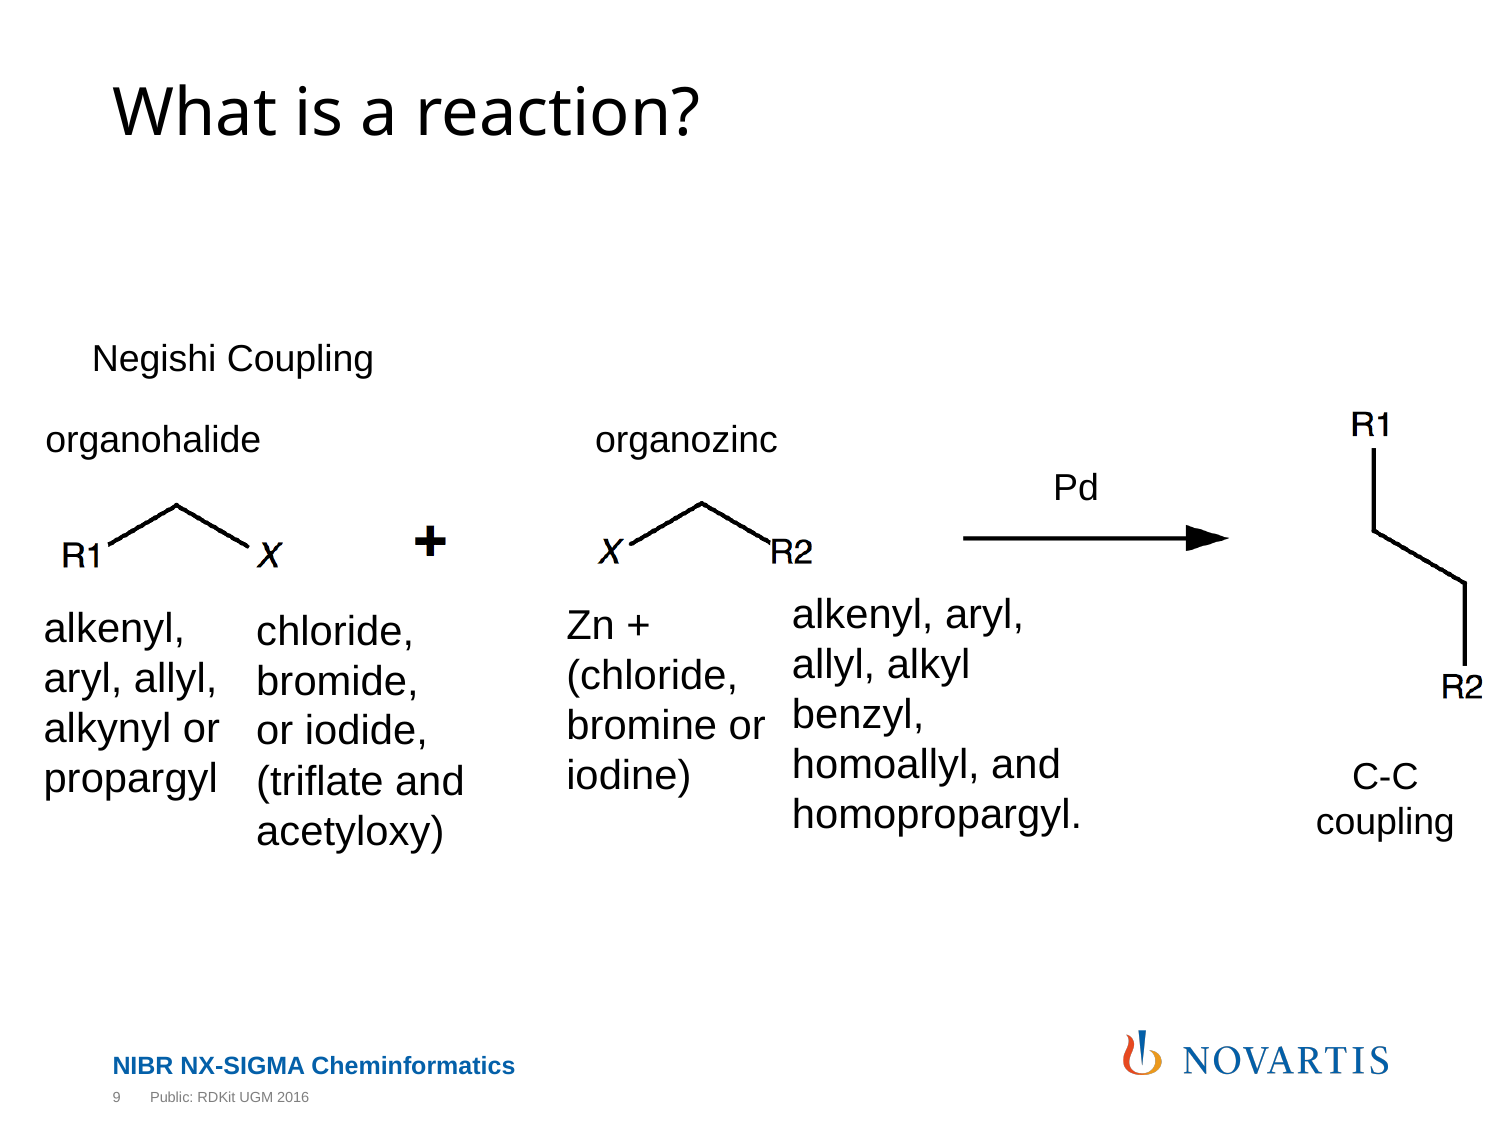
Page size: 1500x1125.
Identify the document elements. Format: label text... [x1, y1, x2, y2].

text_box Zn + (chloride, bromine or iodine) [551, 767, 777, 806]
picture [24, 325, 1500, 767]
text_box C-C coupling [1300, 767, 1470, 850]
text_box alkenyl, aryl, allyl, alkynyl or propargyl [28, 767, 241, 808]
text_box chloride, bromide, or iodide, (triflate and acetyloxy) [241, 767, 552, 861]
text_box alkenyl, aryl, allyl, alkyl benzyl, homoallyl, and homopropargyl. [777, 767, 1105, 845]
picture [1120, 1027, 1391, 1078]
title What is a reaction? [112, 75, 1388, 233]
slide_number 9 [112, 1087, 150, 1125]
footer Public: RDKit UGM 2016 [150, 1087, 1088, 1125]
